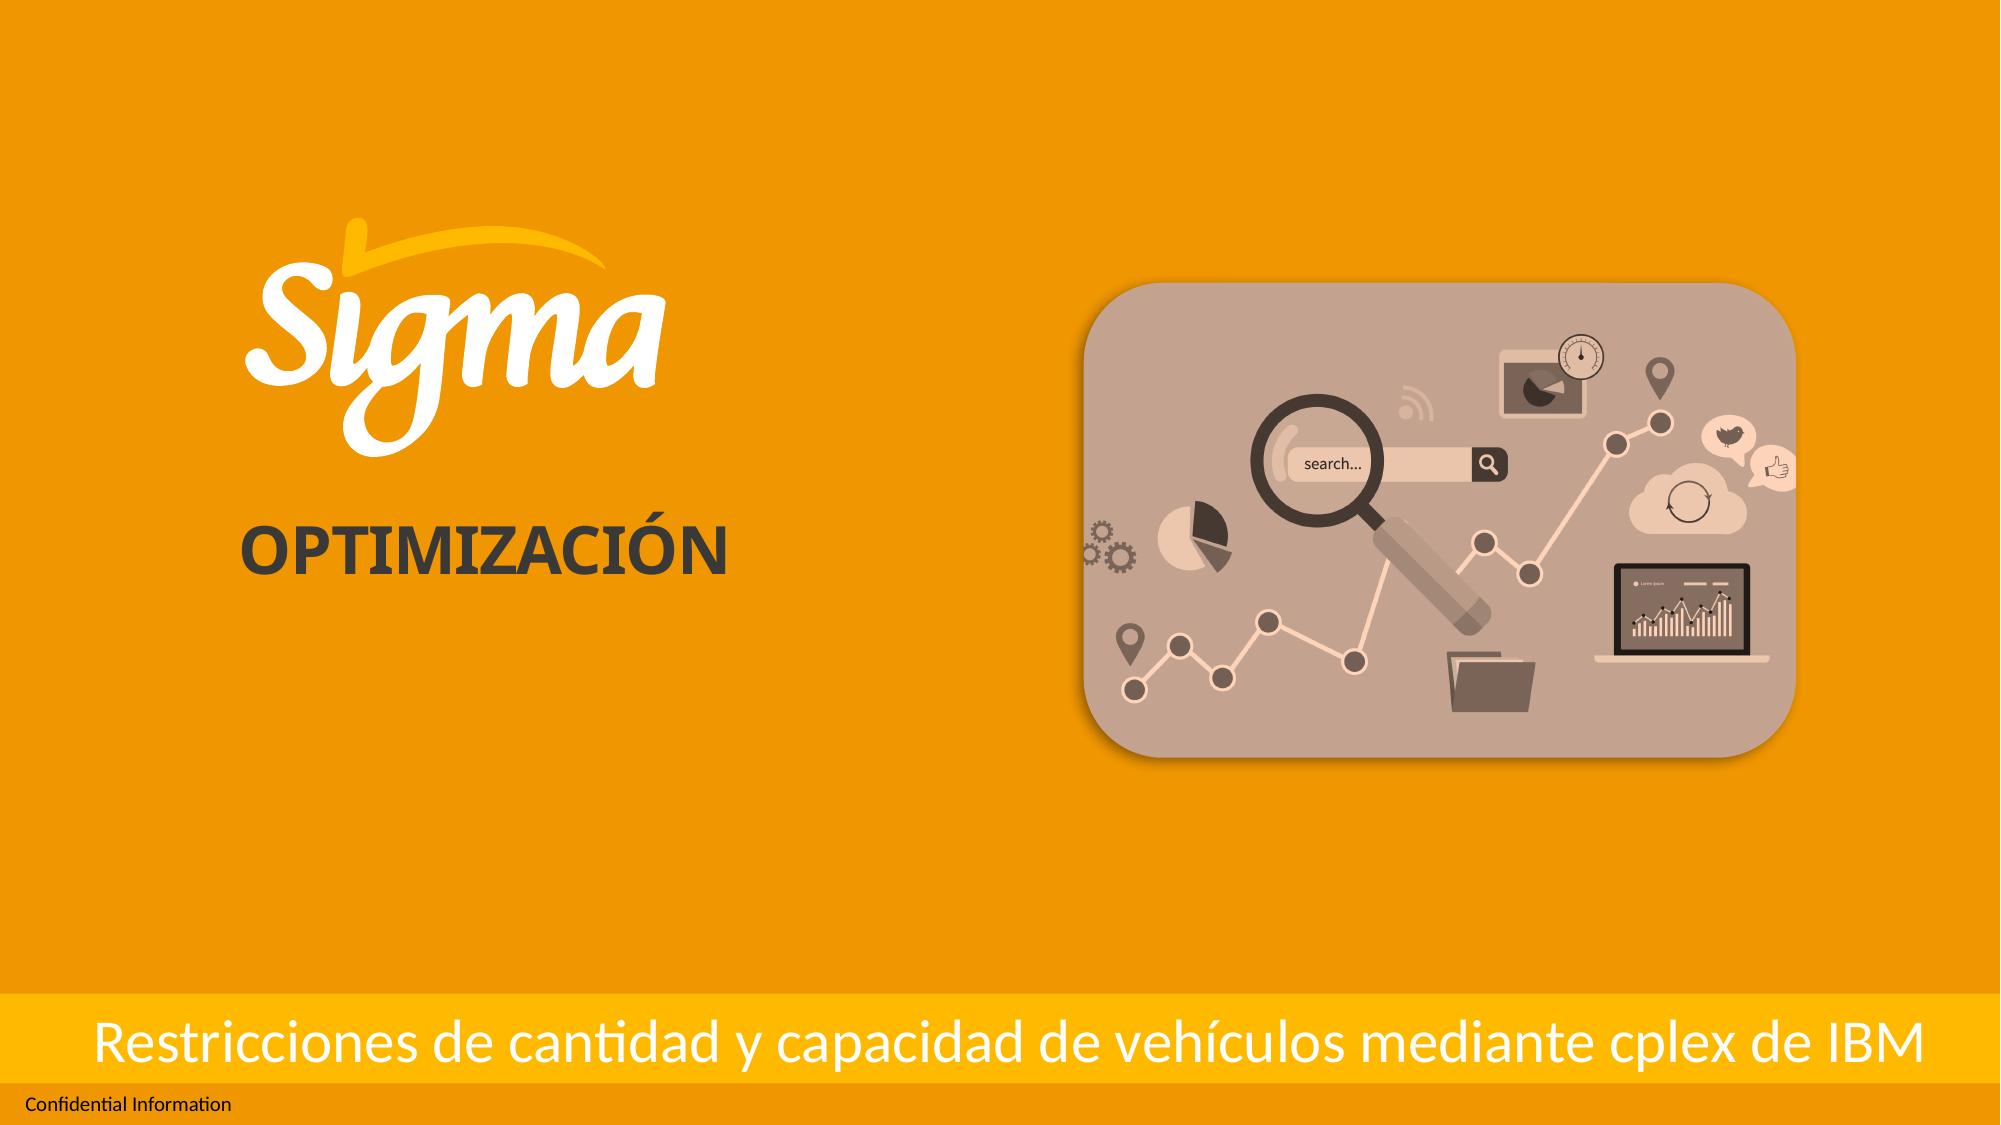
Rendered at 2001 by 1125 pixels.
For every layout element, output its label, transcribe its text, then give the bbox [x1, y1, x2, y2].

list Restricciones de cantidad y capacidad de vehículos mediante cplex de IBM [79, 993, 1954, 1084]
title OPTIMIZACIÓN [100, 520, 871, 882]
picture [1083, 282, 1797, 758]
